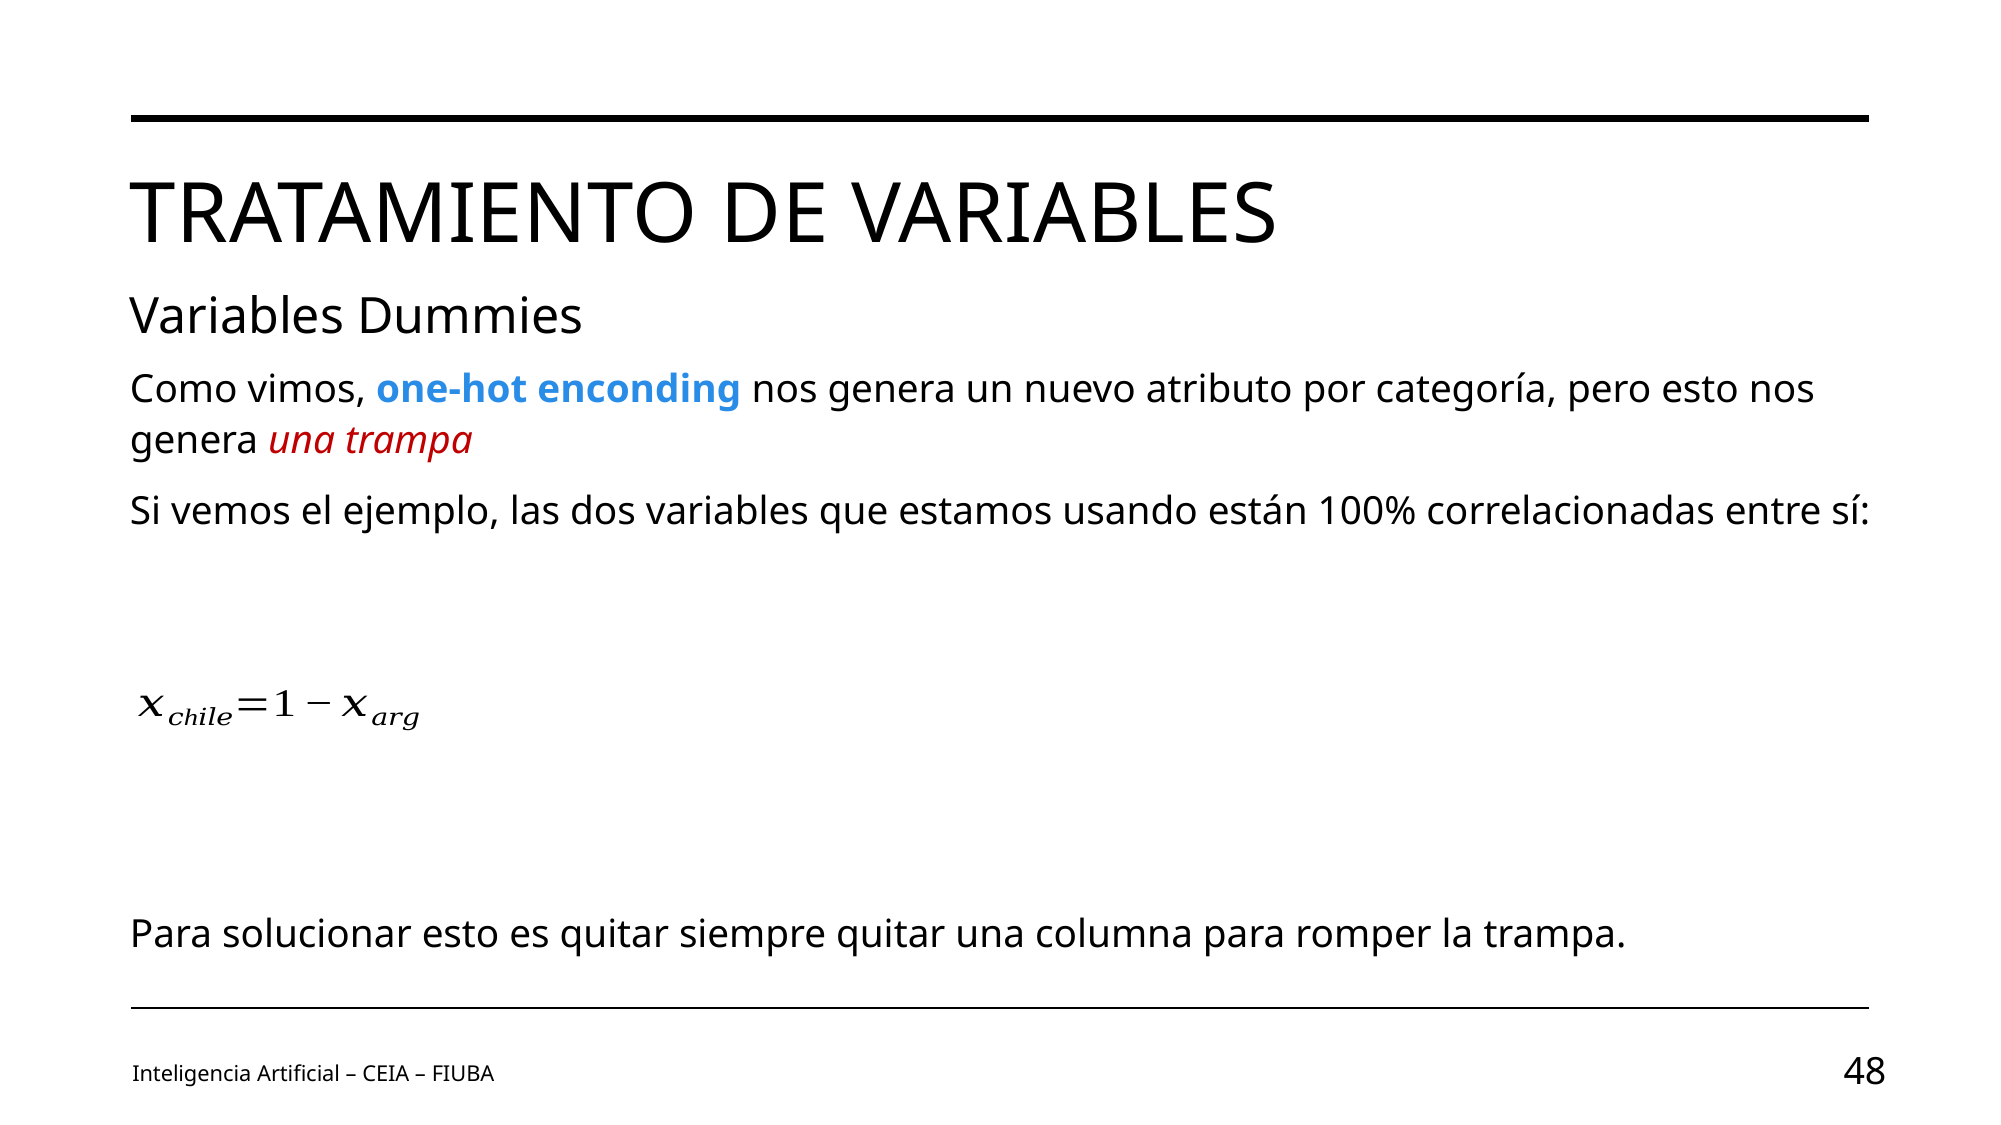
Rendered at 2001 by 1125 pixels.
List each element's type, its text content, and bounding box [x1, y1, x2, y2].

title Tratamiento de variables [114, 151, 1869, 377]
footer Inteligencia Artificial – CEIA – FIUBA [117, 1042, 862, 1103]
slide_number 48 [1791, 1042, 1902, 1103]
text_box Variables Dummies [114, 275, 1377, 351]
